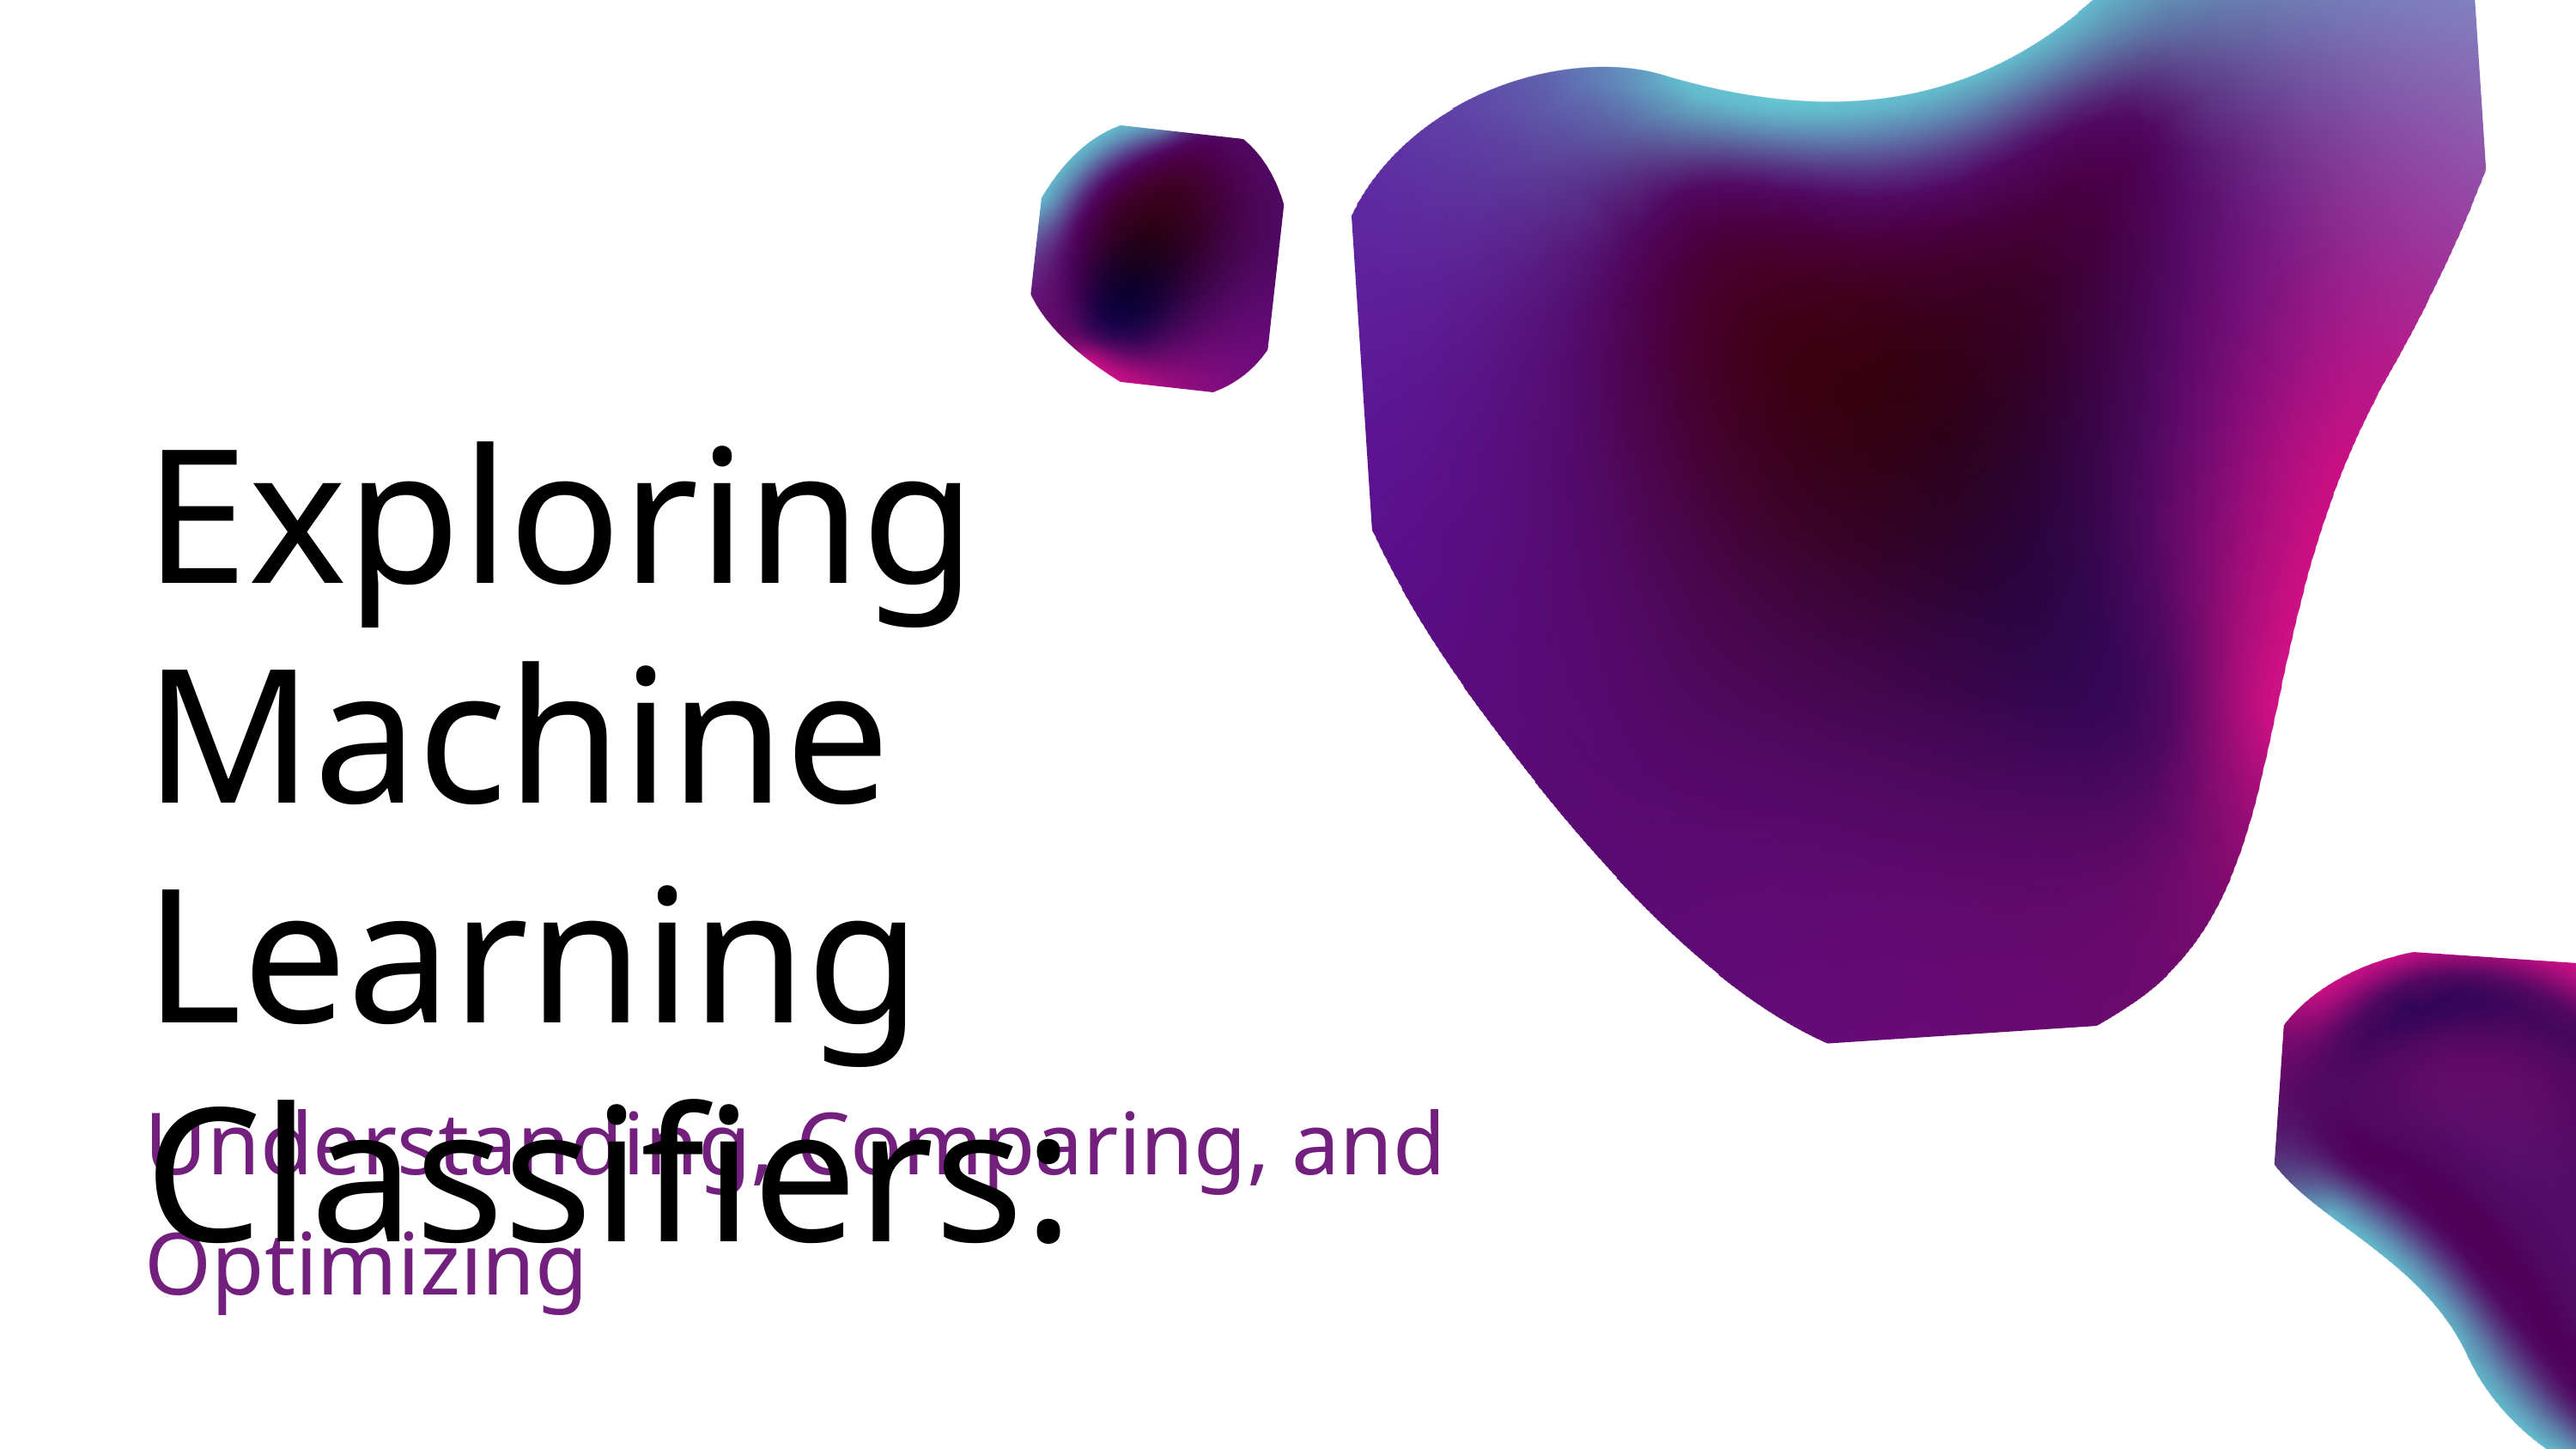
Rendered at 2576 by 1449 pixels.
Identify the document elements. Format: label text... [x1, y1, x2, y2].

text_box Understanding, Comparing, and Optimizing [144, 1280, 1579, 1313]
text_box [1337, 0, 2538, 1071]
text_box [2255, 943, 2576, 1449]
text_box Exploring Machine Learning Classifiers: [144, 400, 1656, 1280]
text_box [1022, 117, 1291, 398]
